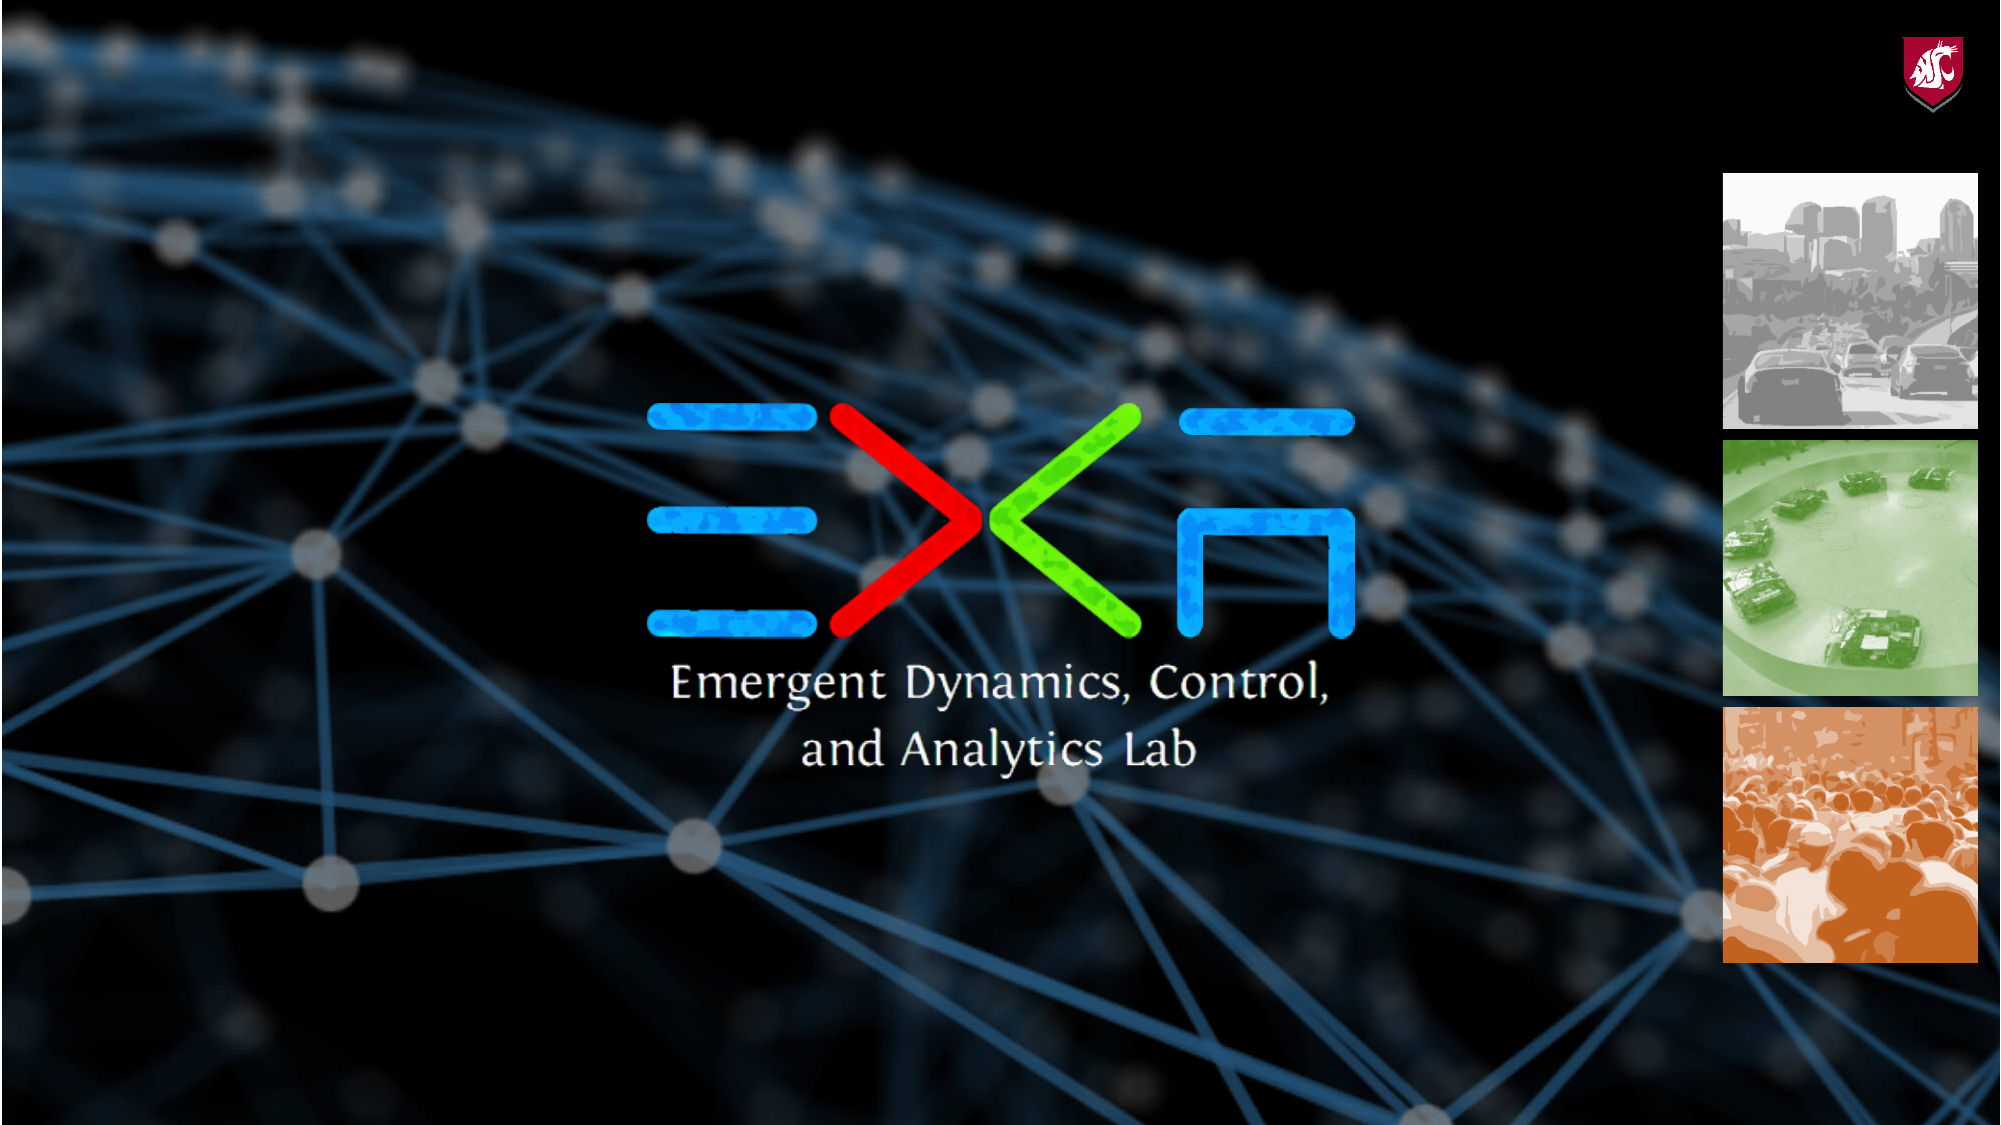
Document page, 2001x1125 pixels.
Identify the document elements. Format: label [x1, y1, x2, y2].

text_box [2, 0, 2000, 1125]
